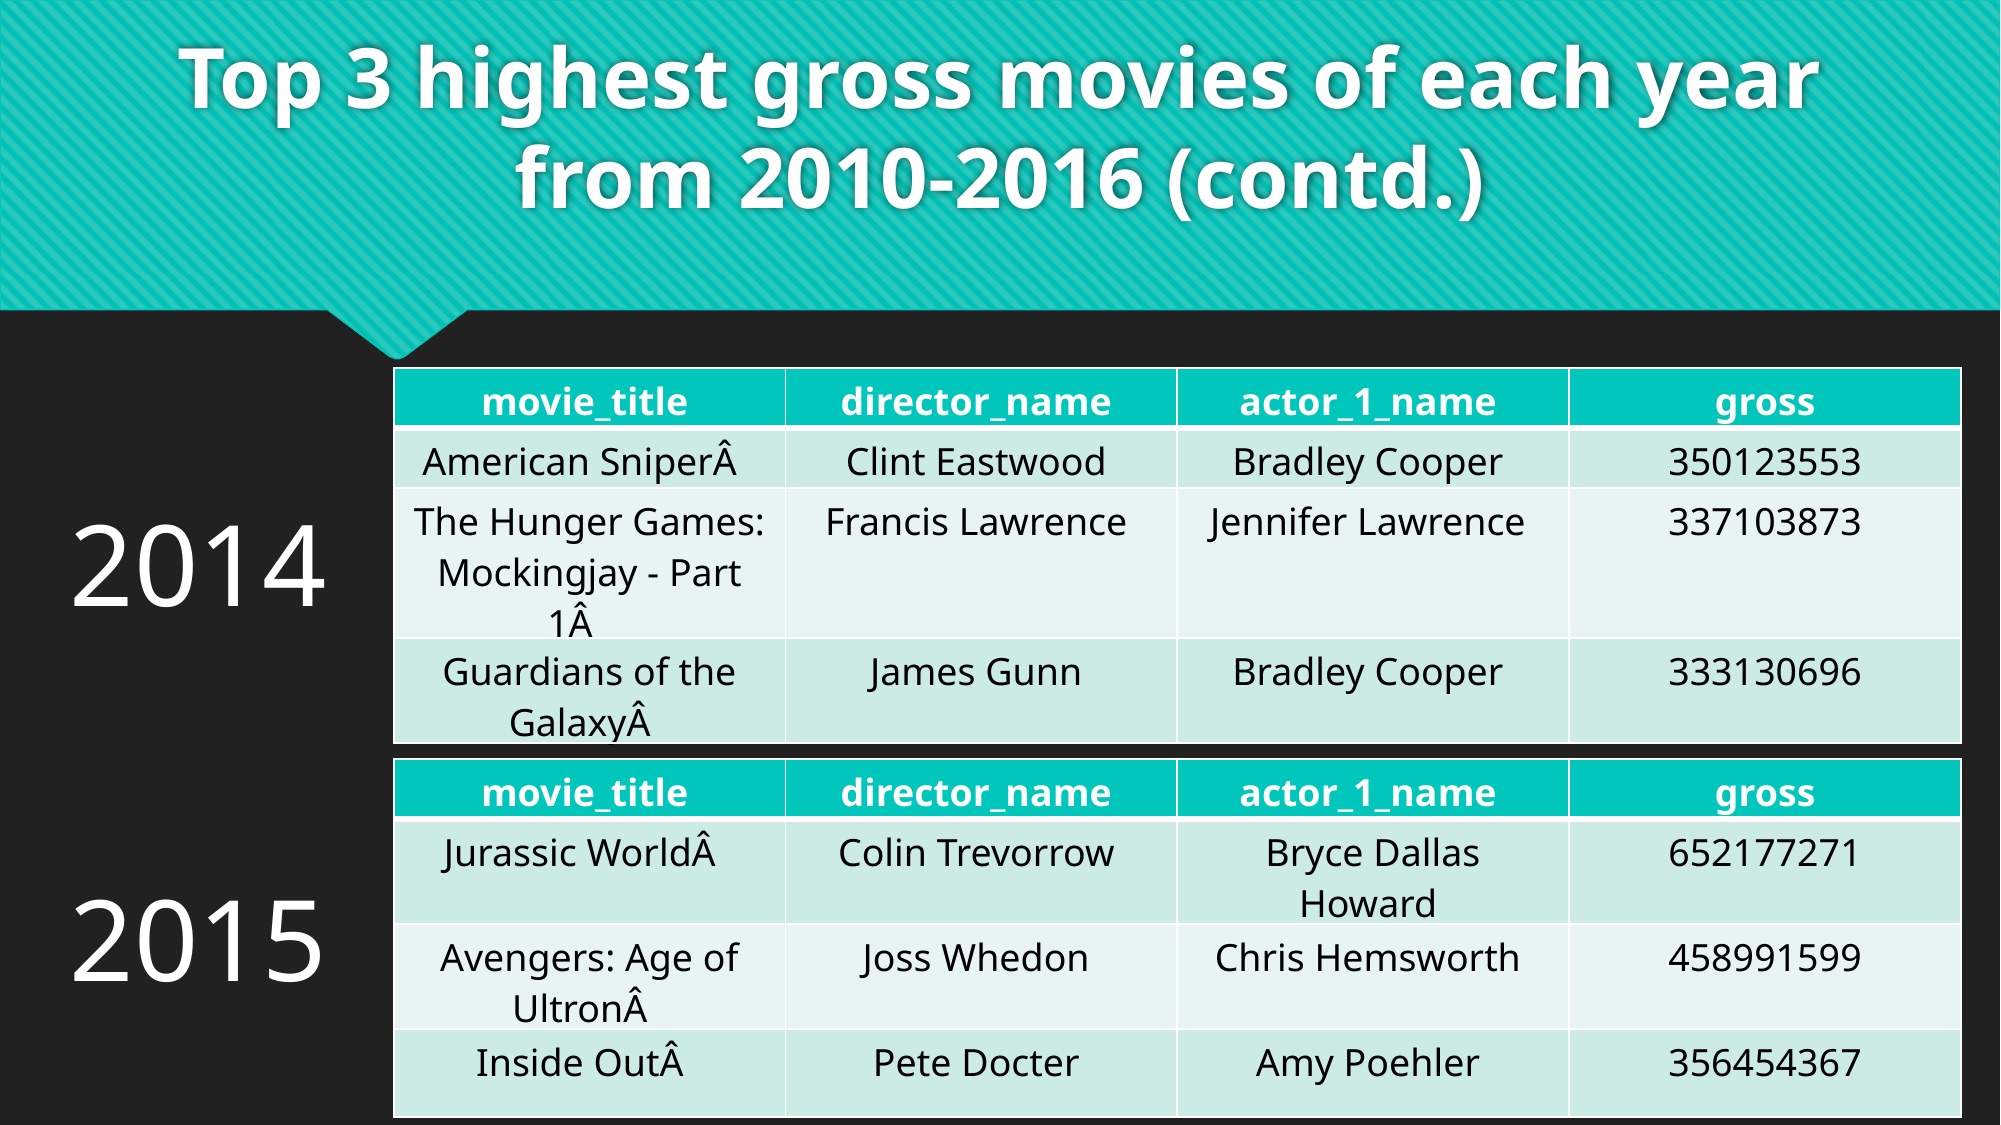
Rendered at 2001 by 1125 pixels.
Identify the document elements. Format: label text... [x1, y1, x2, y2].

table_cell Amy Poehler [1178, 1030, 1568, 1116]
table_cell James Gunn [786, 639, 1176, 742]
table_header movie_title [395, 760, 785, 816]
table_cell Francis Lawrence [786, 489, 1176, 637]
table_cell Pete Docter [786, 1030, 1176, 1116]
table_cell Bradley Cooper [1178, 639, 1568, 742]
table_header actor_1_name [1178, 369, 1568, 425]
table_cell 356454367 [1570, 1030, 1960, 1116]
table_cell 652177271 [1570, 822, 1960, 923]
table_cell Bryce Dallas Howard [1178, 822, 1568, 923]
table_cell 337103873 [1570, 489, 1960, 637]
table_cell 458991599 [1570, 925, 1960, 1028]
table_cell Chris Hemsworth [1178, 925, 1568, 1028]
table_cell Jennifer Lawrence [1178, 489, 1568, 637]
table_cell Colin Trevorrow [786, 822, 1176, 923]
table_cell Avengers: Age of UltronÂ [395, 925, 785, 1028]
table_cell Guardians of the GalaxyÂ [395, 639, 785, 742]
table_cell Clint Eastwood [786, 431, 1176, 487]
table_cell Joss Whedon [786, 925, 1176, 1028]
table_cell The Hunger Games: Mockingjay - Part 1Â [395, 489, 785, 637]
text_box [132, 28, 1868, 68]
table_header gross [1570, 760, 1960, 816]
table_header director_name [786, 369, 1176, 425]
table_cell Bradley Cooper [1178, 431, 1568, 487]
table_cell Jurassic WorldÂ [395, 822, 785, 923]
table_cell 333130696 [1570, 639, 1960, 742]
text_box 2014 [55, 486, 342, 637]
table_cell 350123553 [1570, 431, 1960, 487]
table_header director_name [786, 760, 1176, 816]
title Top 3 highest gross movies of each year from 2010-2016 (contd.) [132, 73, 1868, 233]
table_cell American SniperÂ [395, 431, 785, 487]
text_box 2015 [55, 862, 342, 1012]
table_header actor_1_name [1178, 760, 1568, 816]
table_cell Inside OutÂ [395, 1030, 785, 1116]
table_header movie_title [395, 369, 785, 425]
table_header gross [1570, 369, 1960, 425]
